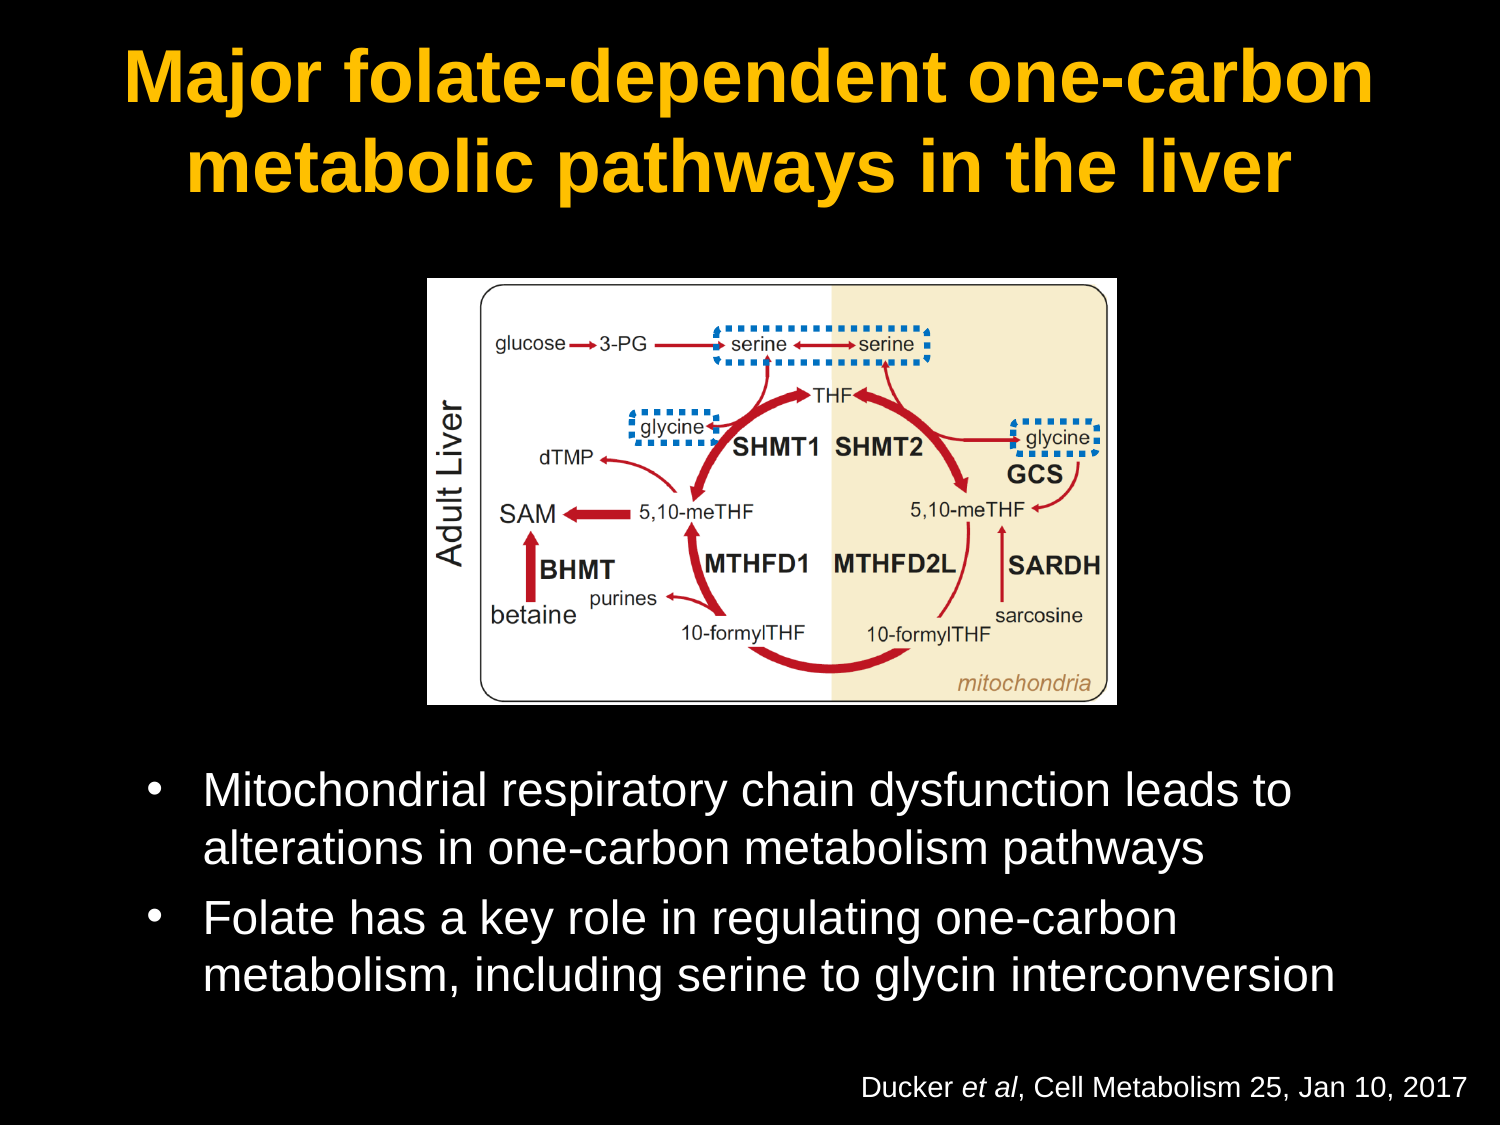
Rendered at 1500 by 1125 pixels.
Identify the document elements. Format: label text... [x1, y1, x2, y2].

text_box Major folate-dependent one-carbon metabolic pathways in the liver [0, 20, 1500, 215]
text_box Ducker et al, Cell Metabolism 25, Jan 10, 2017 [845, 1061, 1484, 1112]
picture [426, 278, 1117, 705]
text_box Mitochondrial respiratory chain dysfunction leads to alterations in one-carbon metabolism pathways Folate has a key role in regulating one-carbon metabolism, including serine to glycin interconversion [131, 751, 1412, 1009]
